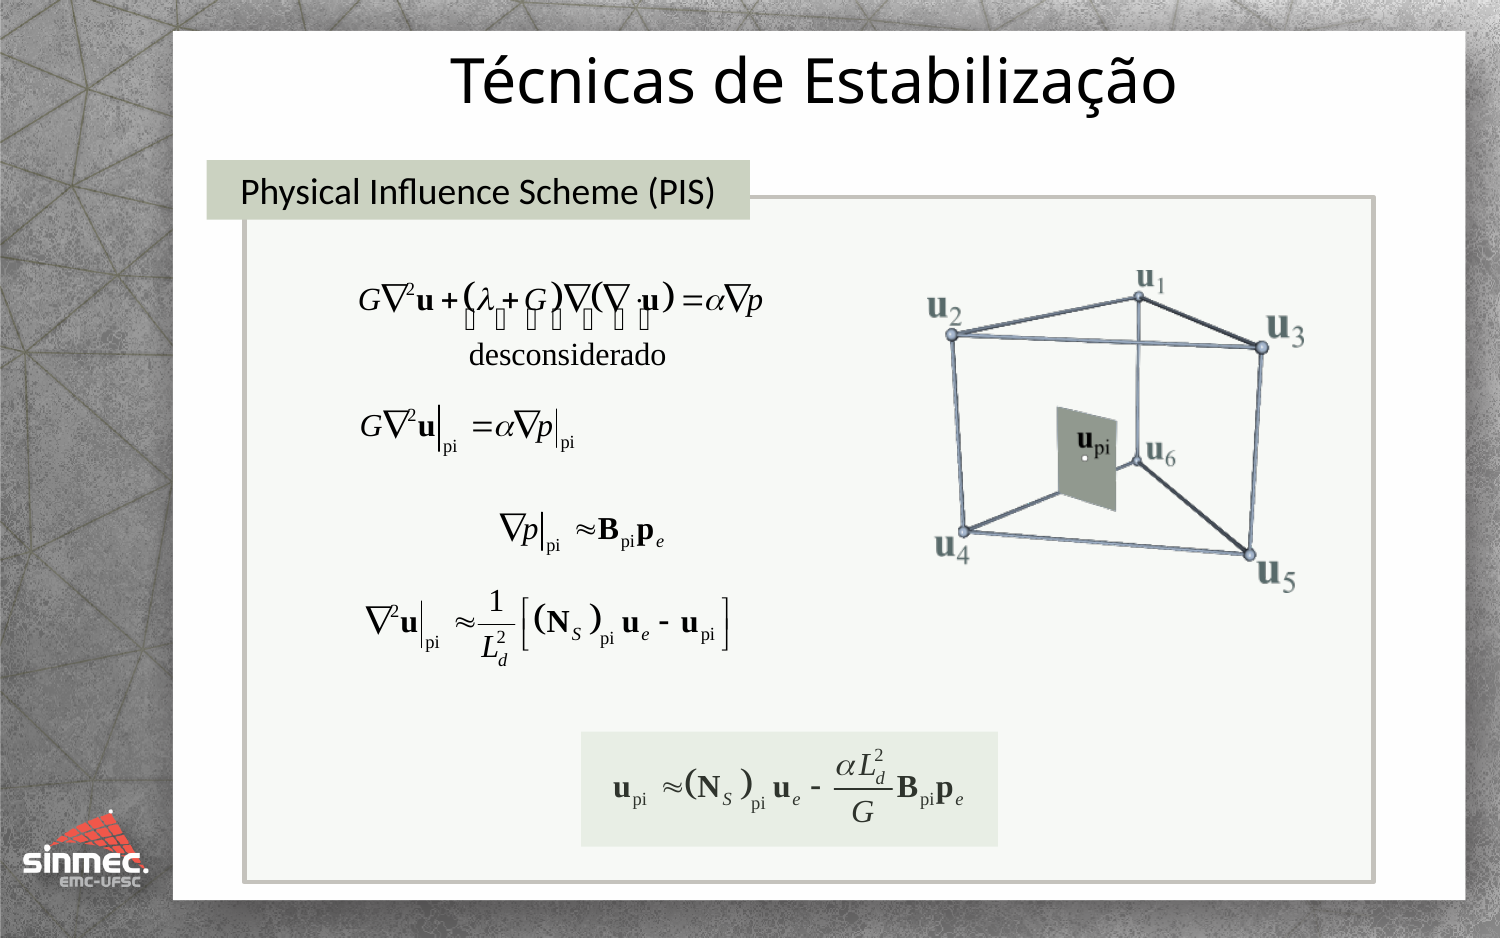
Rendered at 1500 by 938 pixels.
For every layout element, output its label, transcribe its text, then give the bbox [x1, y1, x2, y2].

picture [0, 0, 1500, 938]
text_box Physical Influence Scheme (PIS) [206, 160, 750, 220]
title Técnicas de Estabilização [171, 55, 1459, 103]
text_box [580, 731, 999, 847]
text_box [242, 195, 1375, 884]
